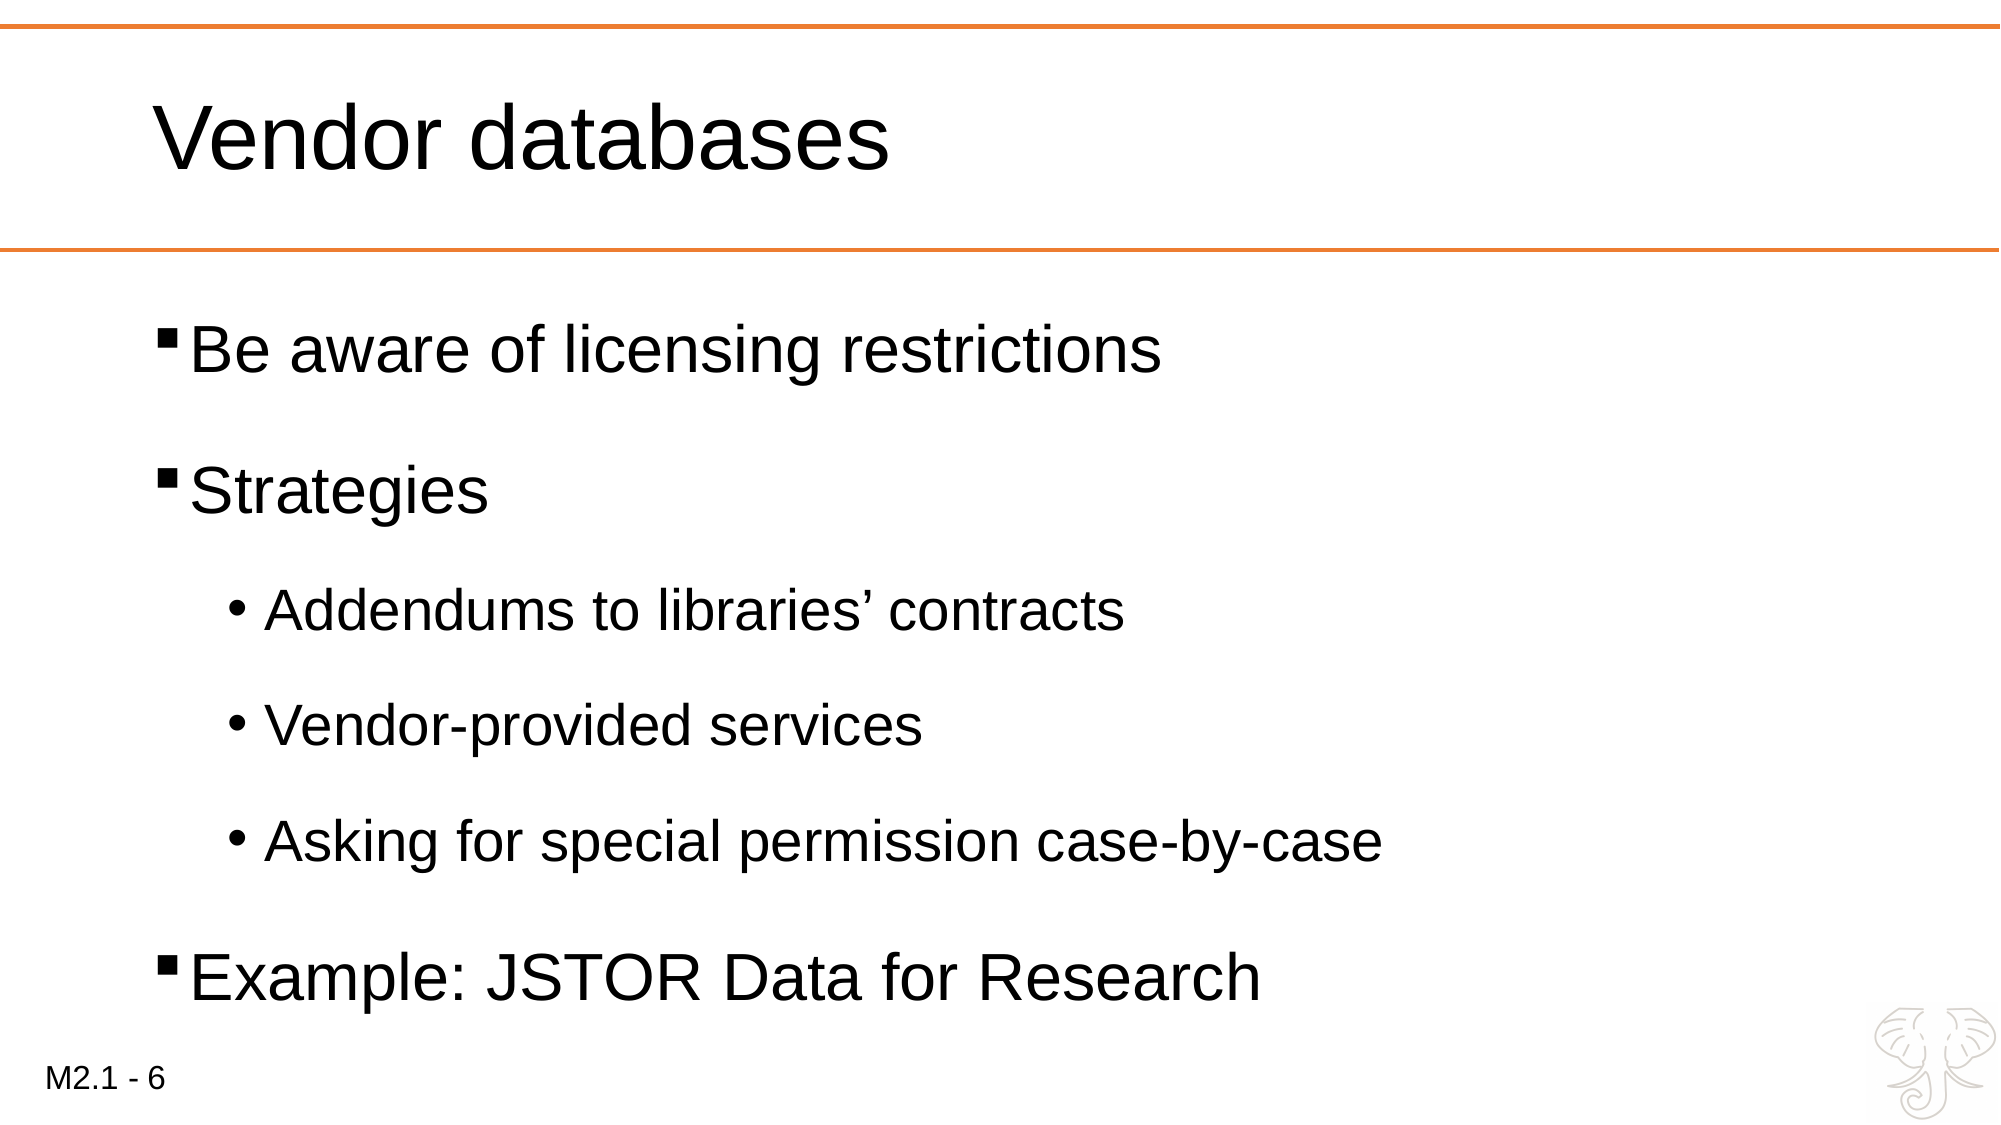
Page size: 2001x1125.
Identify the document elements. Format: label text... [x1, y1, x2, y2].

title Vendor databases [137, 30, 1863, 249]
picture [1866, 1002, 1998, 1123]
slide_number 6 [132, 1046, 583, 1107]
list Be aware of licensing restrictions Strategies Addendums to libraries’ contracts Vendor-provided services Asking for special permission case-by-case Example: JSTOR Data for Research [137, 258, 1863, 1073]
